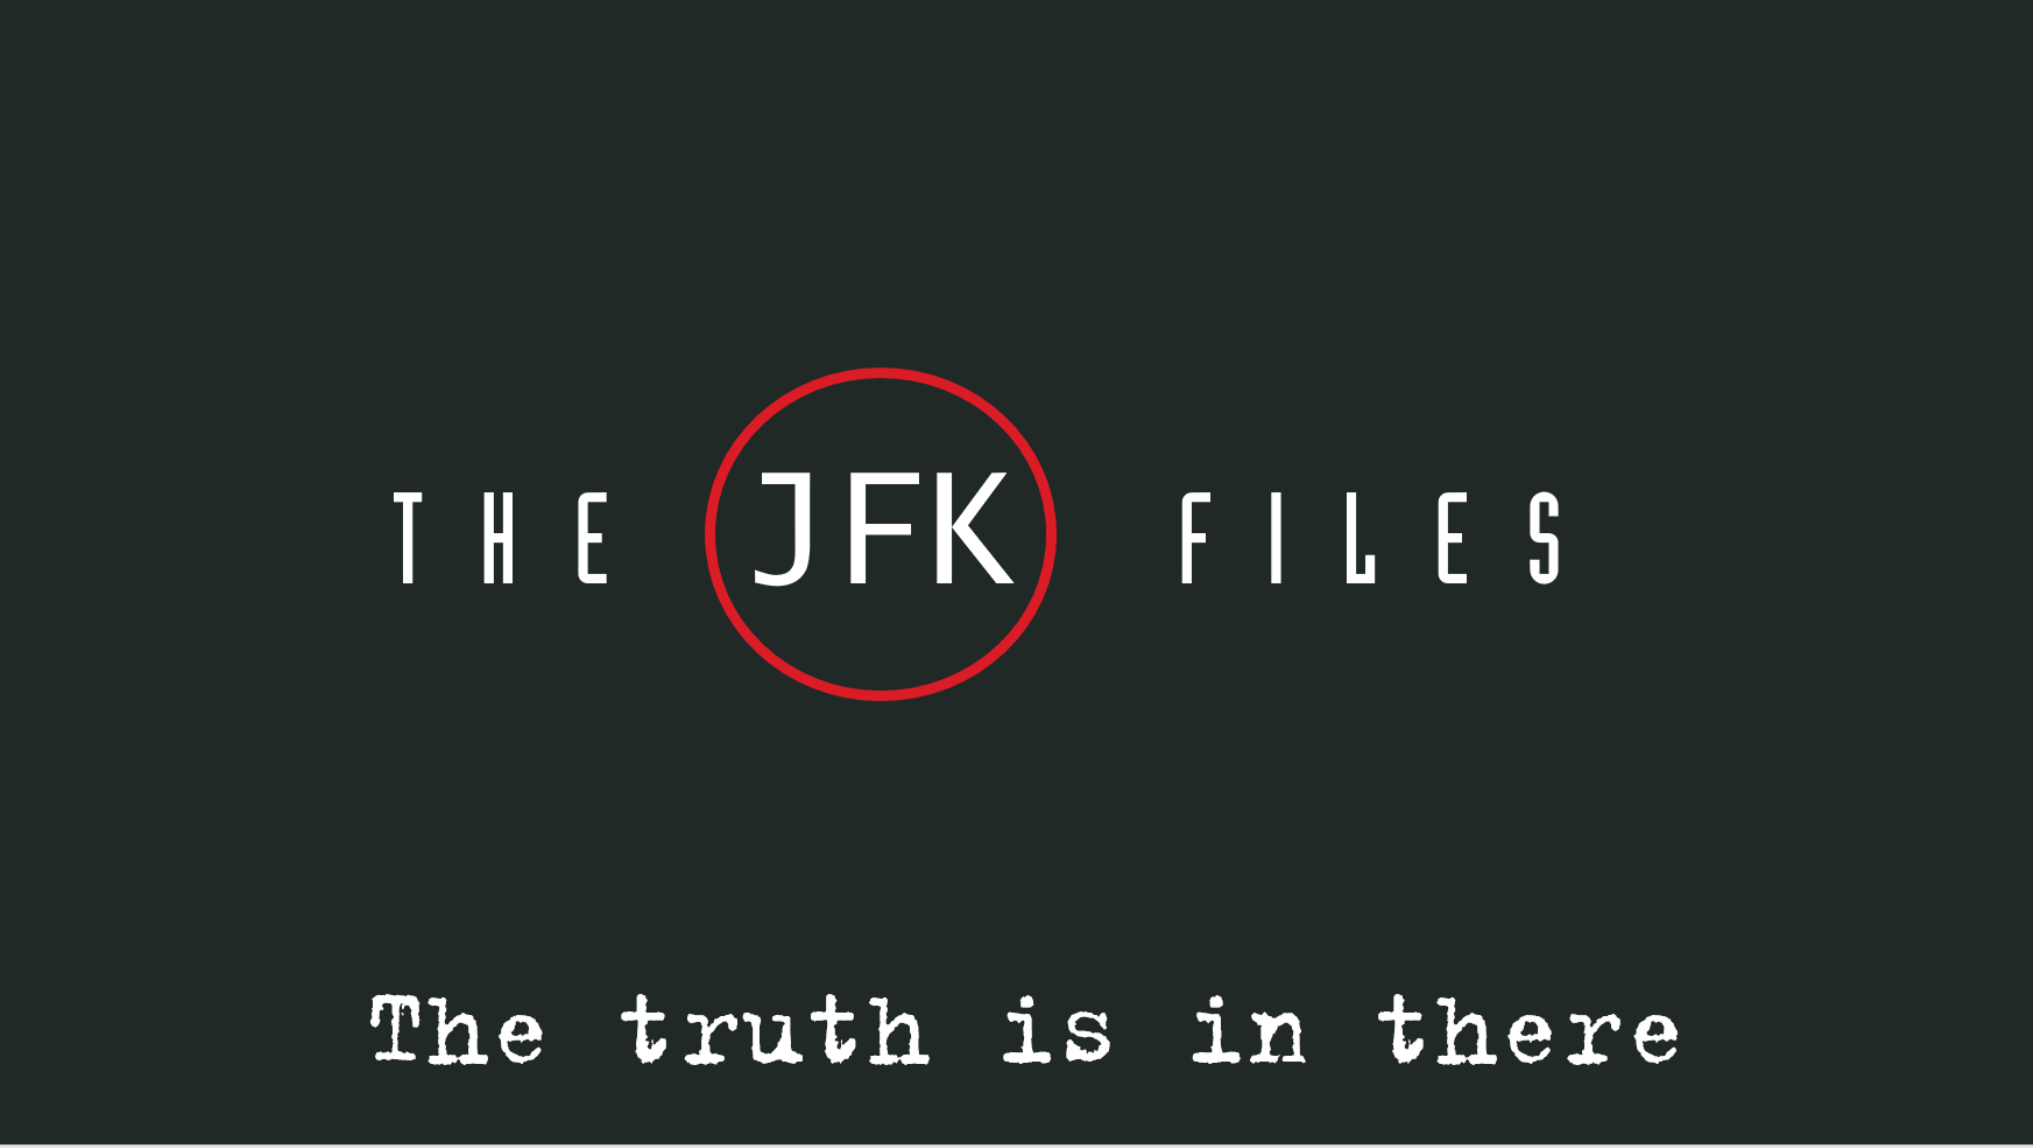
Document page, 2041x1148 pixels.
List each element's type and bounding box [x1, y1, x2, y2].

text_box [2033, 374, 2041, 699]
picture [0, 0, 2033, 1148]
